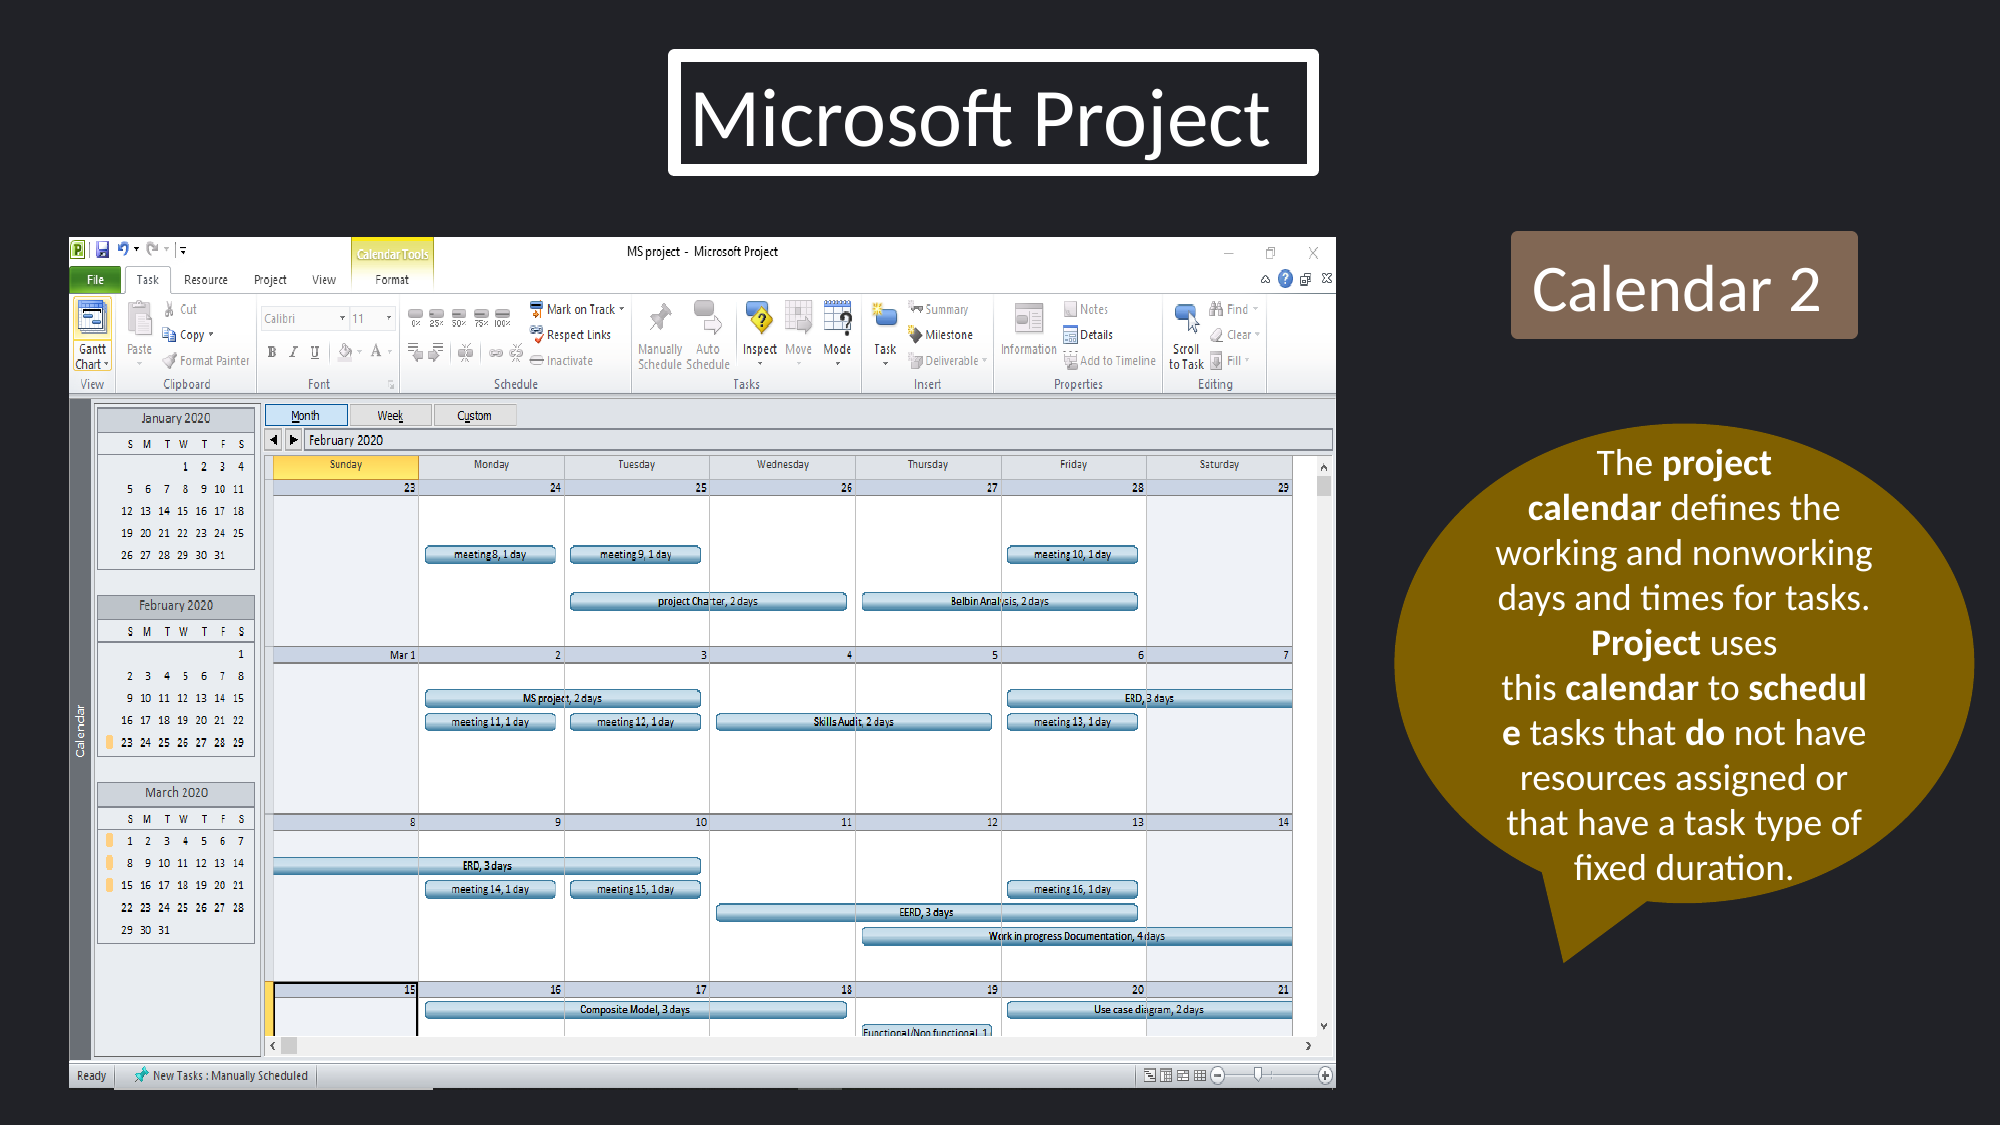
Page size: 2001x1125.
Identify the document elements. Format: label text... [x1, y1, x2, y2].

text_box Microsoft Project [674, 55, 1313, 171]
text_box The project calendar defines the working and nonworking days and times for tasks. Project uses this calendar to schedule tasks that do not have resources assigned or that have a task type of fixed duration. [1393, 422, 1976, 965]
picture [69, 237, 1336, 1090]
text_box Calendar 2 [1517, 237, 1852, 333]
